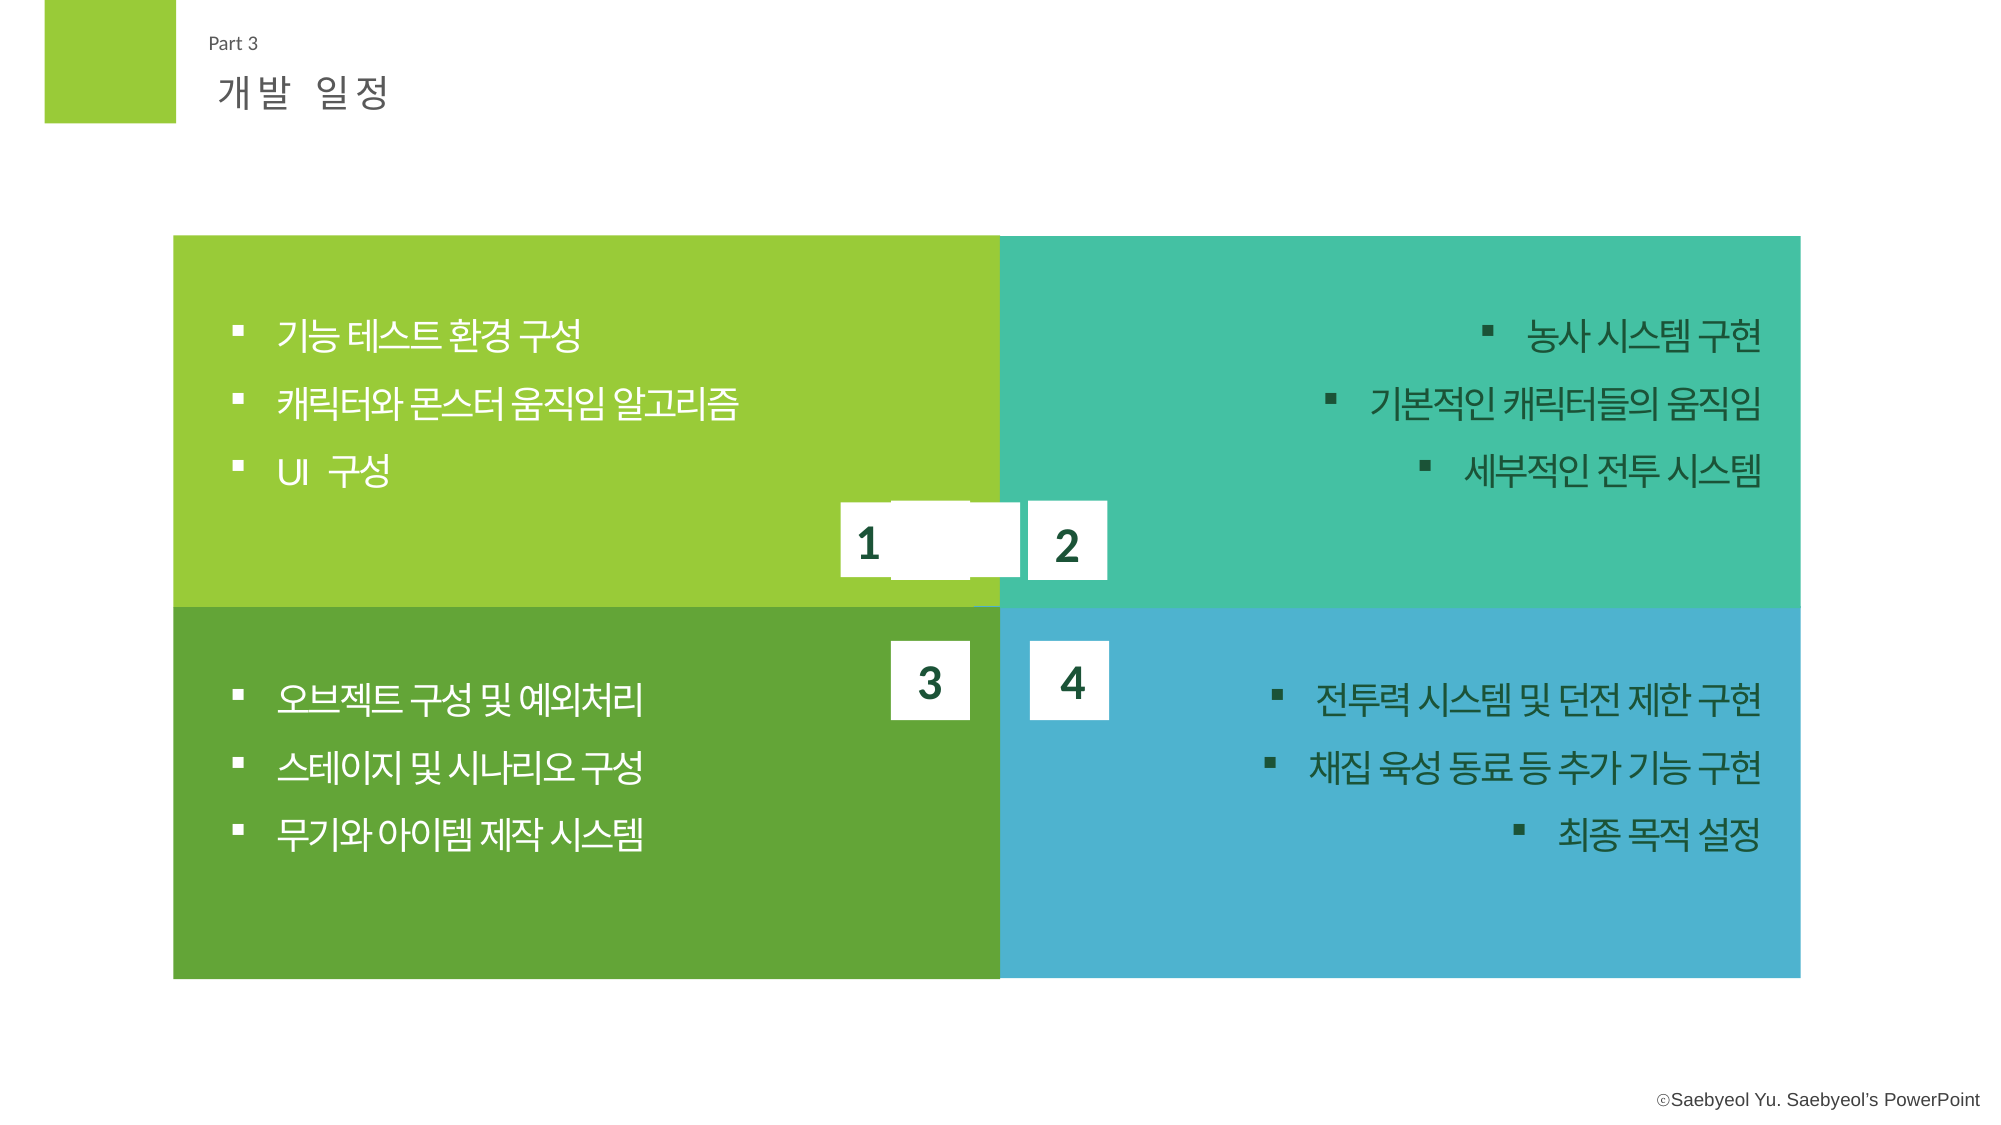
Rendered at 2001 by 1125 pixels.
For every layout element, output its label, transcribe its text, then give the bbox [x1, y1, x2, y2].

text_box Part 3 [193, 22, 274, 63]
text_box [890, 640, 971, 721]
text_box 1 [840, 502, 1021, 578]
text_box 개발 일정 [202, 62, 406, 123]
text_box 농사 시스템 구현 기본적인 캐릭터들의 움직임 세부적인 전투 시스템 [1186, 283, 1779, 647]
text_box [44, 0, 177, 124]
text_box [172, 234, 1001, 606]
text_box 오브젝트 구성 및 예외처리 스테이지 및 시나리오 구성 무기와 아이템 제작 시스템 [214, 647, 879, 933]
text_box 기능 테스트 환경 구성 캐릭터와 몬스터 움직임 알고리즘 UI 구성 [214, 283, 842, 501]
text_box 2 [1039, 505, 1095, 580]
text_box [1027, 500, 1108, 581]
text_box [1029, 640, 1110, 721]
text_box 3 [902, 642, 958, 718]
text_box [172, 606, 1001, 980]
text_box 4 [1045, 642, 1101, 718]
text_box [999, 235, 1802, 609]
text_box 전투력 시스템 및 던전 제한 구현 채집 육성 동료 등 추가 기능 구현 최종 목적 설정 [1124, 647, 1779, 865]
text_box [1001, 609, 1802, 979]
